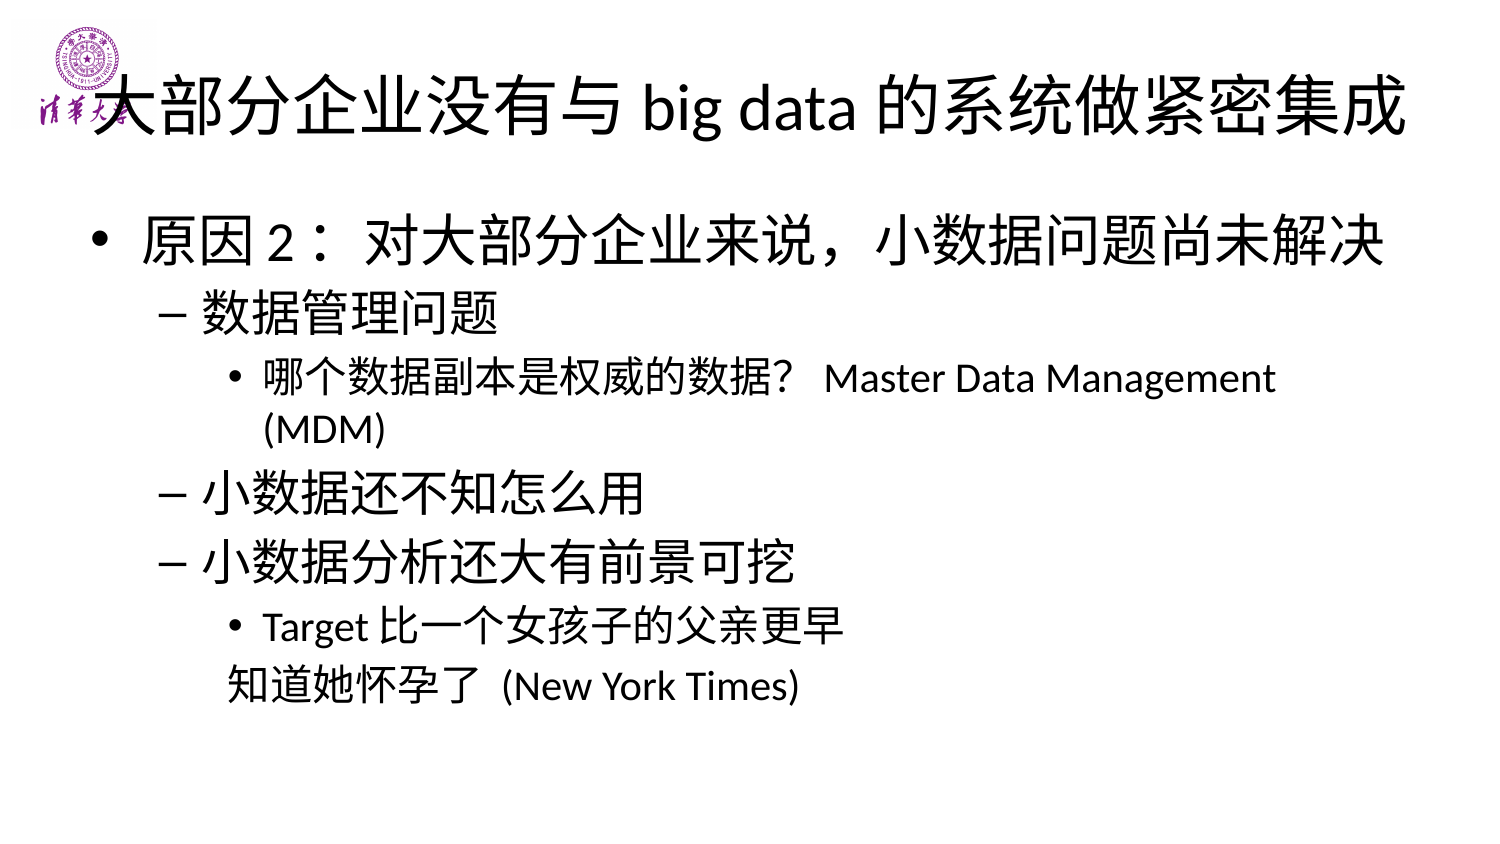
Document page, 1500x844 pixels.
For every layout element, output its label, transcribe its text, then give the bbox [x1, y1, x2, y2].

list 原因2：对大部分企业来说，小数据问题尚未解决 数据管理问题 哪个数据副本是权威的数据？Master Data Management (MDM) 小数据还不知怎么用 小数据分析还大有前景可挖 Target比一个女孩子的父亲更早 知道她怀孕了 (New York Times) [75, 196, 1425, 754]
title 大部分企业没有与big data的系统做紧密集成 [75, 33, 1425, 175]
